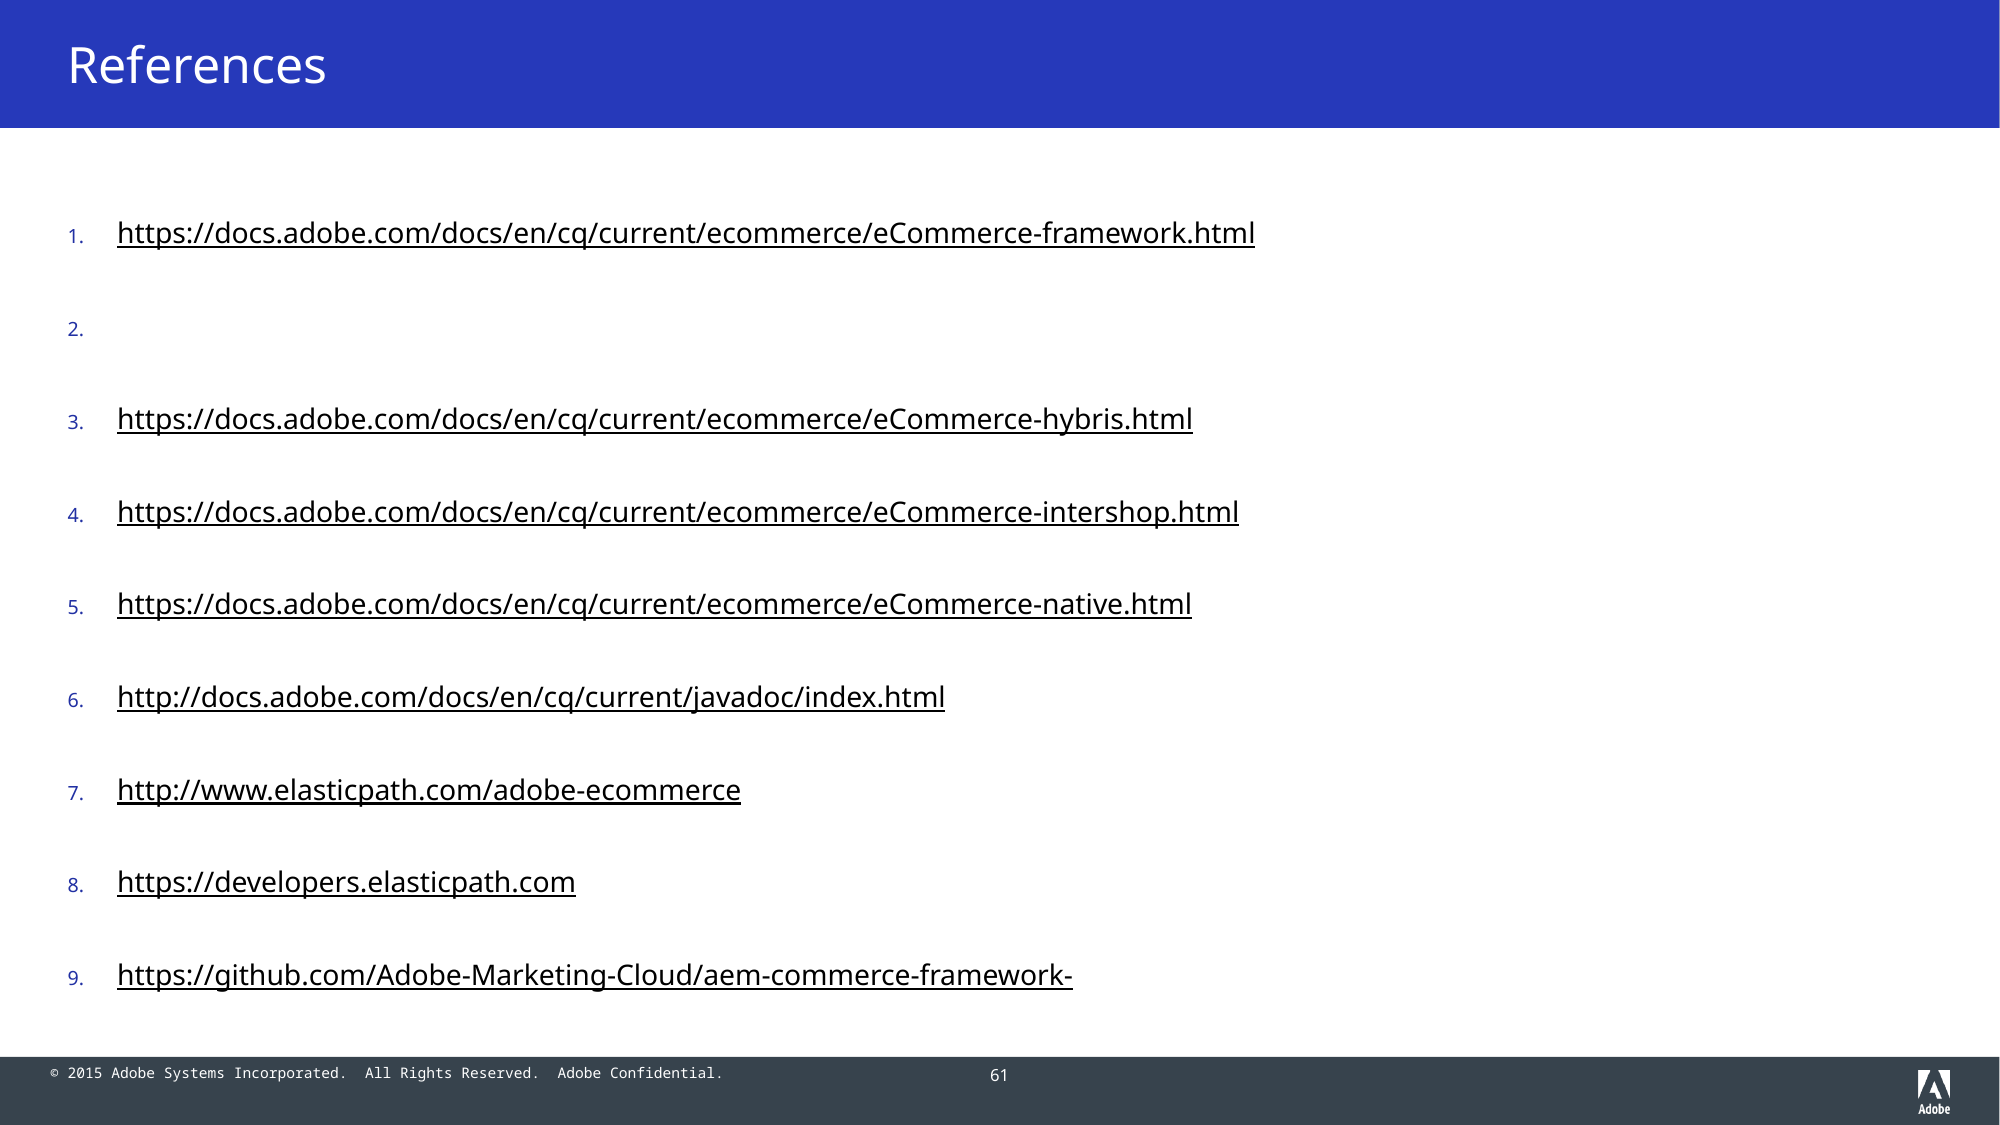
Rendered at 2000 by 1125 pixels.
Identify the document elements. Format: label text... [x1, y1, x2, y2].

picture [1918, 1070, 1950, 1114]
list https://docs.adobe.com/docs/en/cq/current/ecommerce/eCommerce-framework.html http://docs.adobe.com/docs/en/cq/current/developing/java_api_reference.html https://docs.adobe.com/docs/en/cq/current/ecommerce/eCommerce-hybris.html https://docs.adobe.com/docs/en/cq/current/ecommerce/eCommerce-intershop.html https://docs.adobe.com/docs/en/cq/current/ecommerce/eCommerce-native.html http://docs.adobe.com/docs/en/cq/current/javadoc/index.html http://www.elasticpath.com/adobe-ecommerce https://developers.elasticpath.com/ https://github.com/Adobe-Marketing-Cloud/aem-commerce-framework-extensions [49, 162, 1950, 1013]
slide_number 61 [916, 1062, 1083, 1091]
title References [49, 30, 1950, 98]
